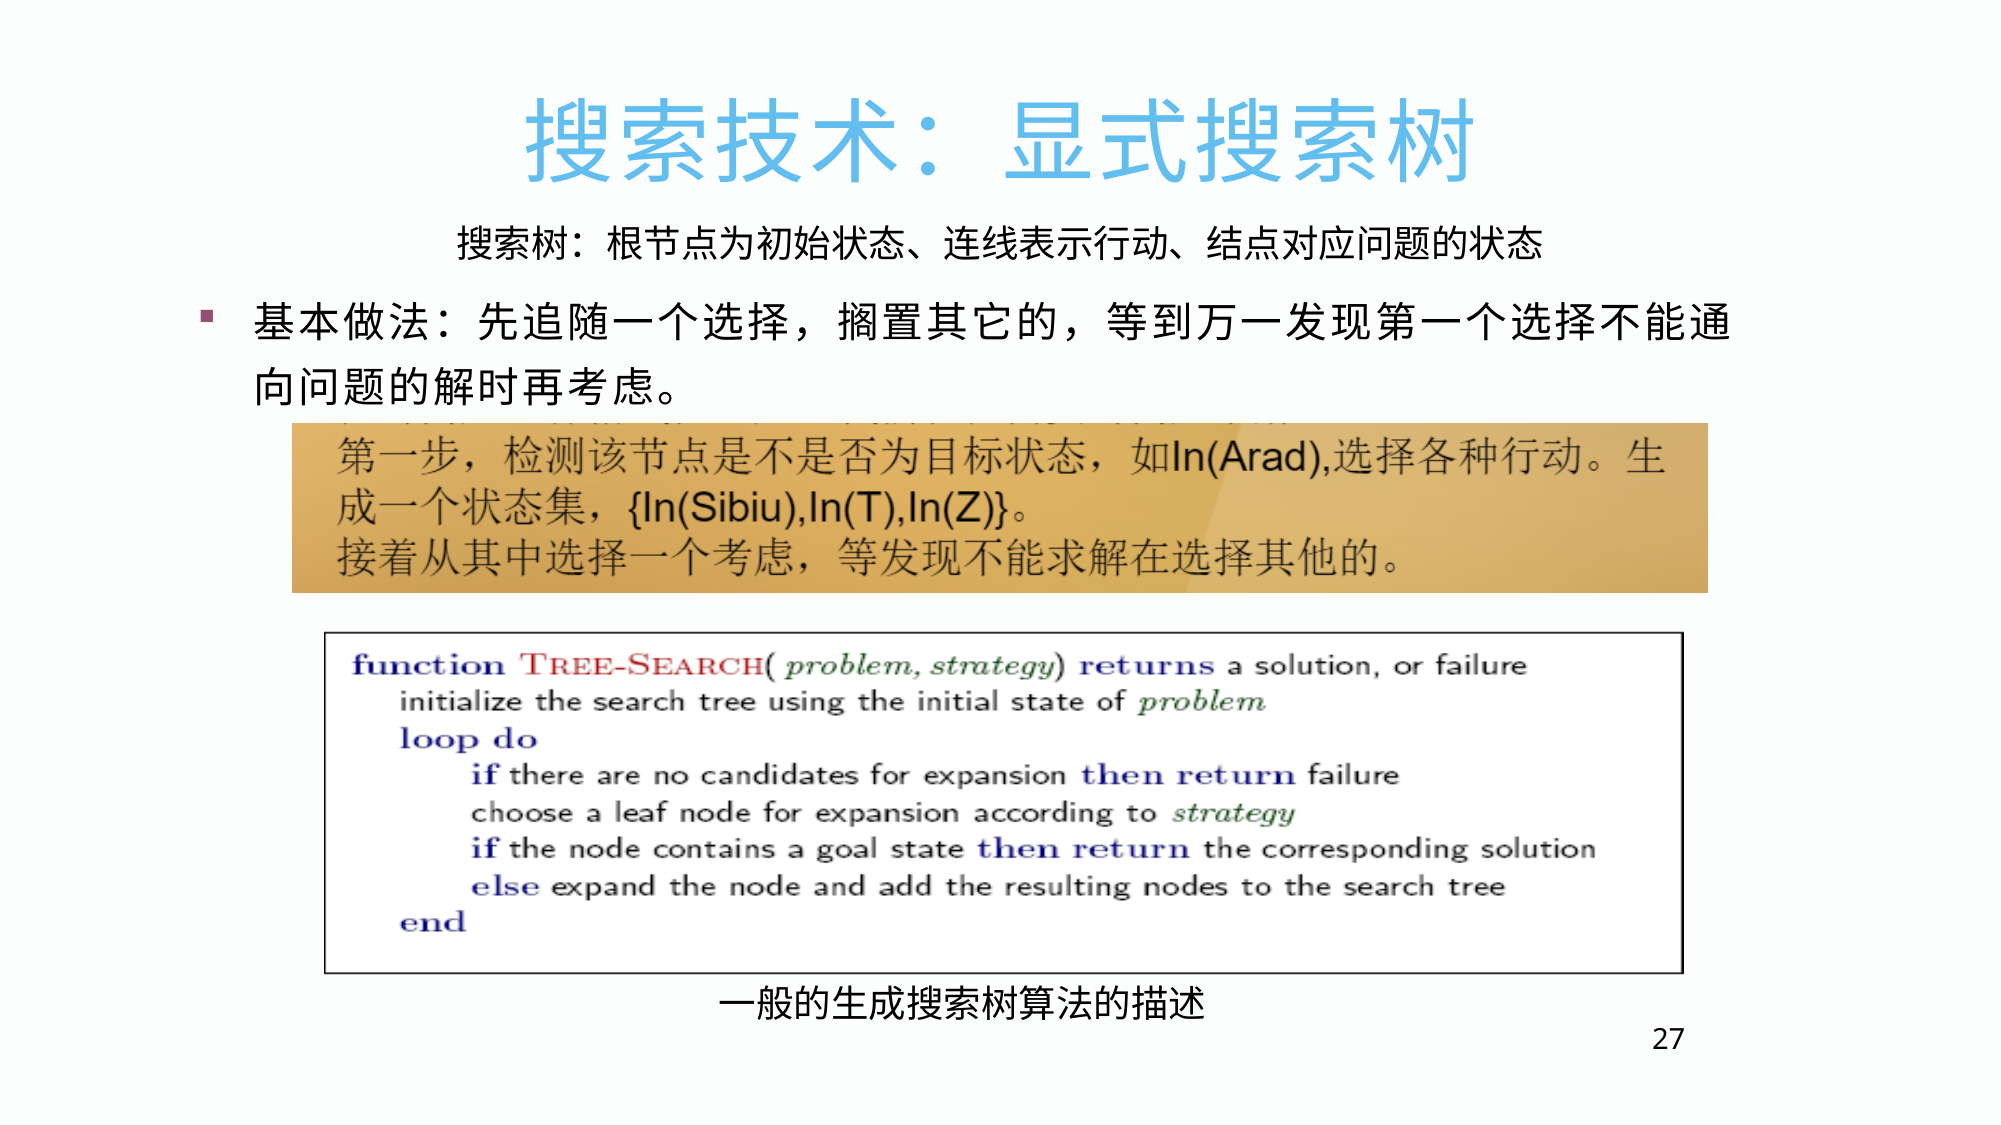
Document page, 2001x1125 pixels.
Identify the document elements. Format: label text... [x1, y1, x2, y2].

slide_number 27 [1325, 1012, 1701, 1091]
text_box 一般的生成搜索树算法的描述 [647, 976, 1278, 1033]
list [324, 629, 1684, 976]
title 搜索技术：显式搜索树 [324, 45, 1675, 233]
text_box 搜索树：根节点为初始状态、连线表示行动、结点对应问题的状态 [441, 213, 1559, 273]
picture [292, 423, 1708, 593]
list 基本做法：先追随一个选择，搁置其它的，等到万一发现第一个选择不能通向问题的解时再考虑。 [182, 273, 1767, 633]
